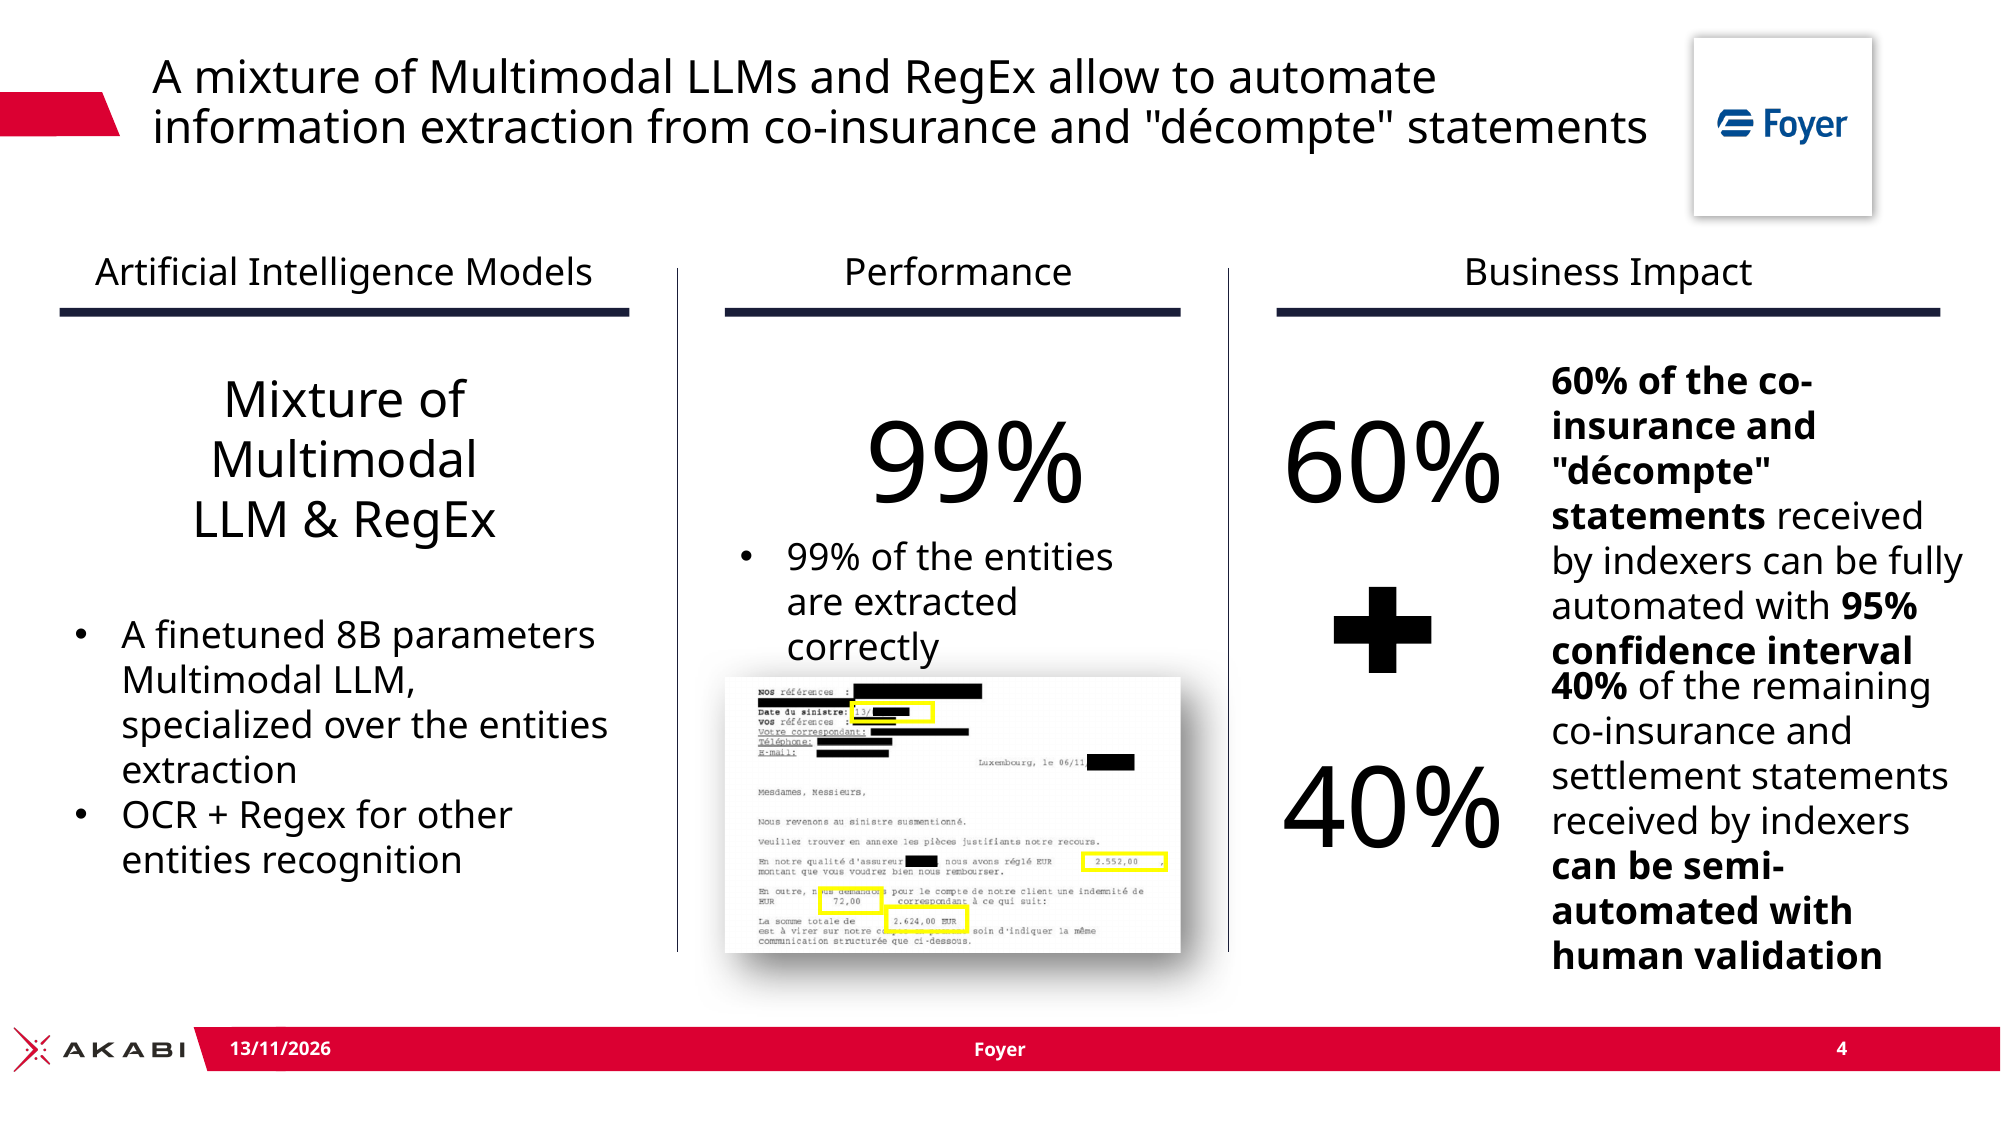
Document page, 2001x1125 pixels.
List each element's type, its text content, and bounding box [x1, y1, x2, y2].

footer Foyer [625, 1018, 1375, 1079]
text_box 40% [1250, 727, 1537, 878]
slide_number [214, 1018, 432, 1079]
picture [724, 677, 1181, 953]
picture [1715, 59, 1850, 194]
text_box Performance [702, 242, 1215, 304]
text_box 99% of the entities are extracted correctly [724, 525, 1181, 637]
text_box [1333, 586, 1432, 674]
text_box [1276, 307, 1941, 318]
picture [0, 999, 246, 1102]
text_box [724, 307, 1182, 318]
text_box Artificial Intelligence Models [59, 231, 630, 307]
title A mixture of Multimodal LLMs and RegEx allow to automate information extraction from co-insurance and "décompte" statements [137, 86, 1677, 171]
text_box [59, 307, 630, 318]
text_box 40% of the remaining co-insurance and settlement statements received by indexers can be semi-automated with human validation [1536, 655, 1990, 950]
text_box 60% of the co-insurance and "décompte" statements received by indexers can be fully automated with 95% confidence interval [1536, 349, 1990, 566]
text_box Business Impact [1352, 242, 1865, 304]
text_box 60% [1250, 382, 1537, 533]
text_box Mixture of Multimodal LLM & RegEx [156, 360, 533, 555]
text_box 99% [833, 382, 1120, 525]
slide_number 4 [1744, 1018, 1863, 1079]
text_box A finetuned 8B parameters Multimodal LLM, specialized over the entities extraction OCR + Regex for other entities recognition [59, 603, 630, 987]
